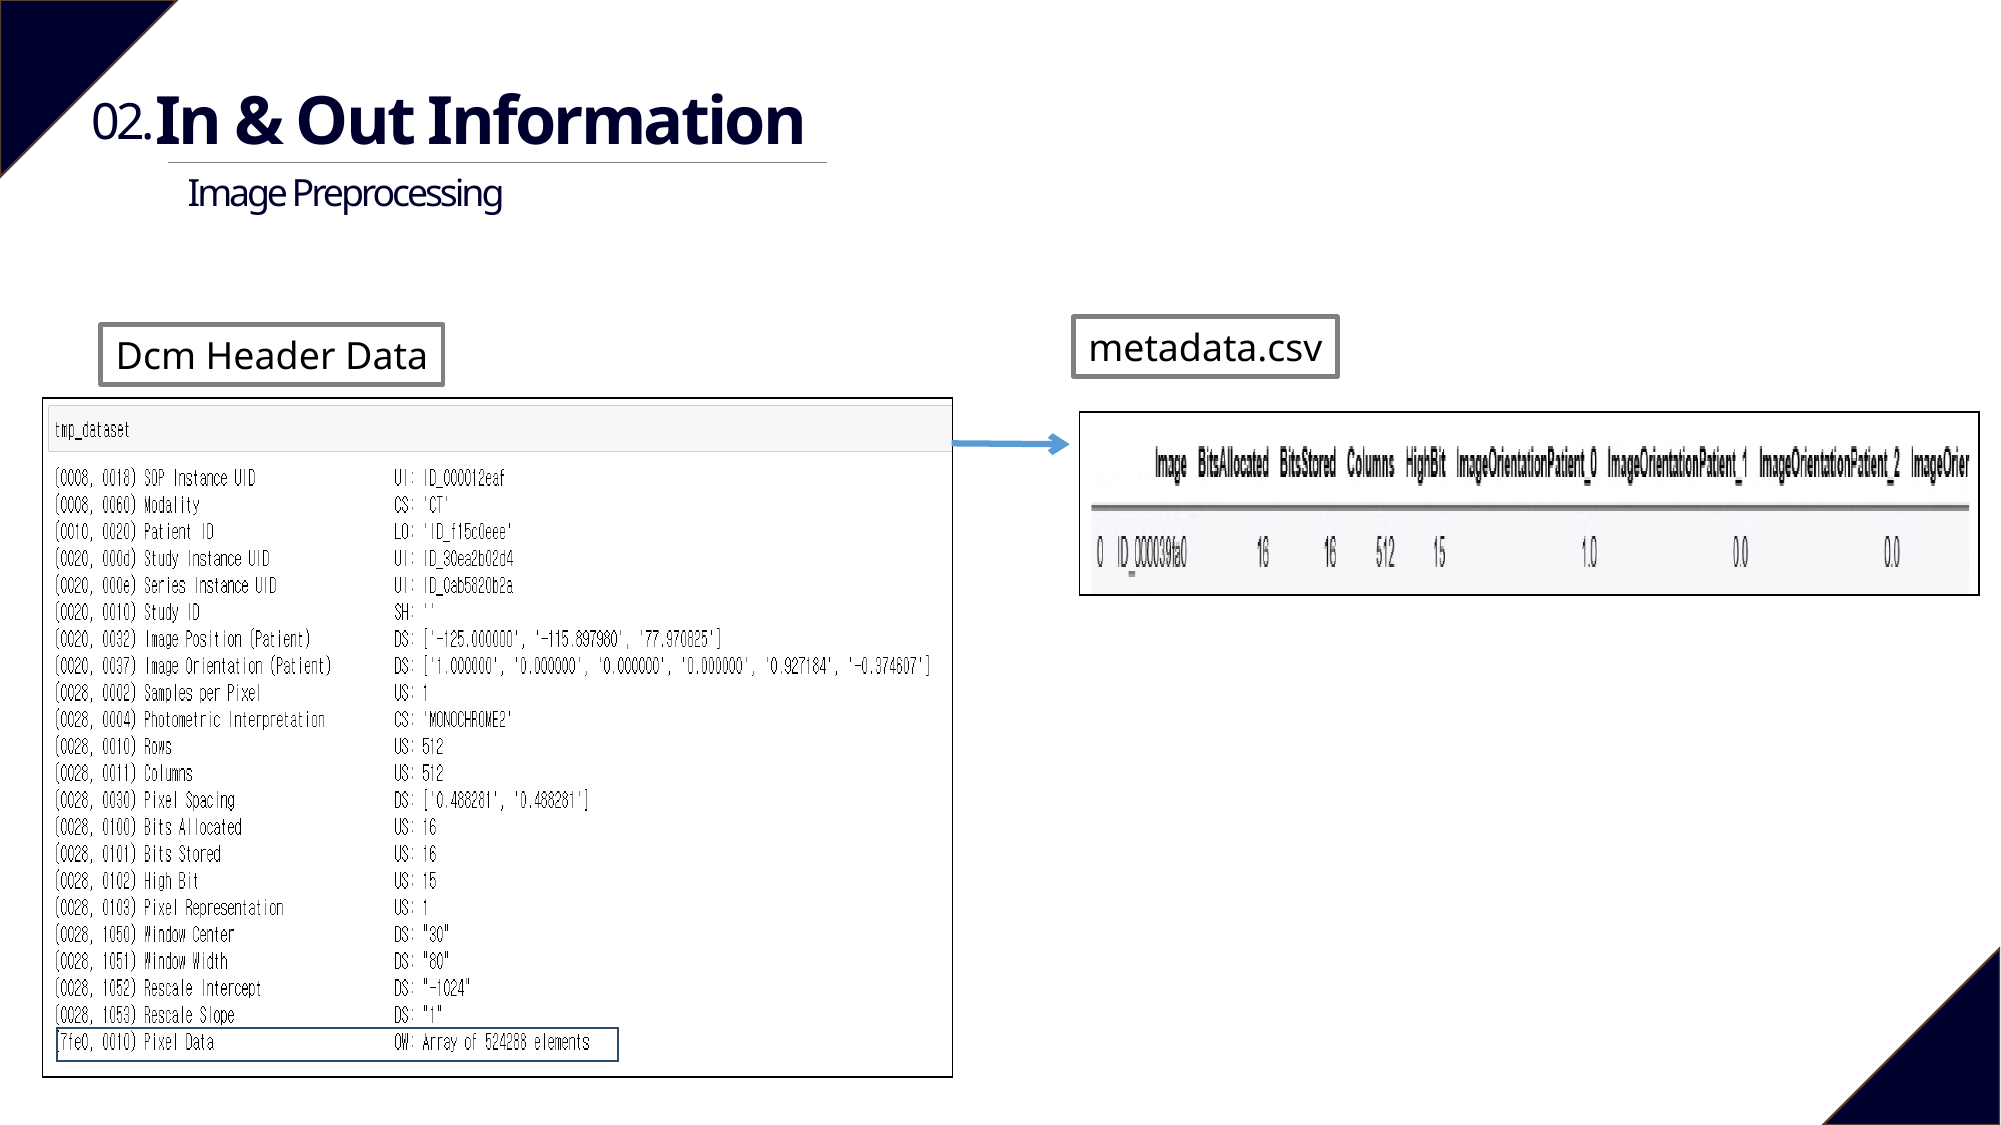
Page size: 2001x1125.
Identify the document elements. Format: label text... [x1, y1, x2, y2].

picture [1080, 412, 1979, 595]
text_box metadata.csv [1073, 316, 1338, 377]
text_box In & Out Information [140, 70, 822, 165]
text_box 02. [76, 81, 171, 157]
text_box Image Preprocessing [172, 163, 520, 222]
text_box Dcm Header Data [100, 324, 444, 385]
picture [43, 398, 952, 1077]
